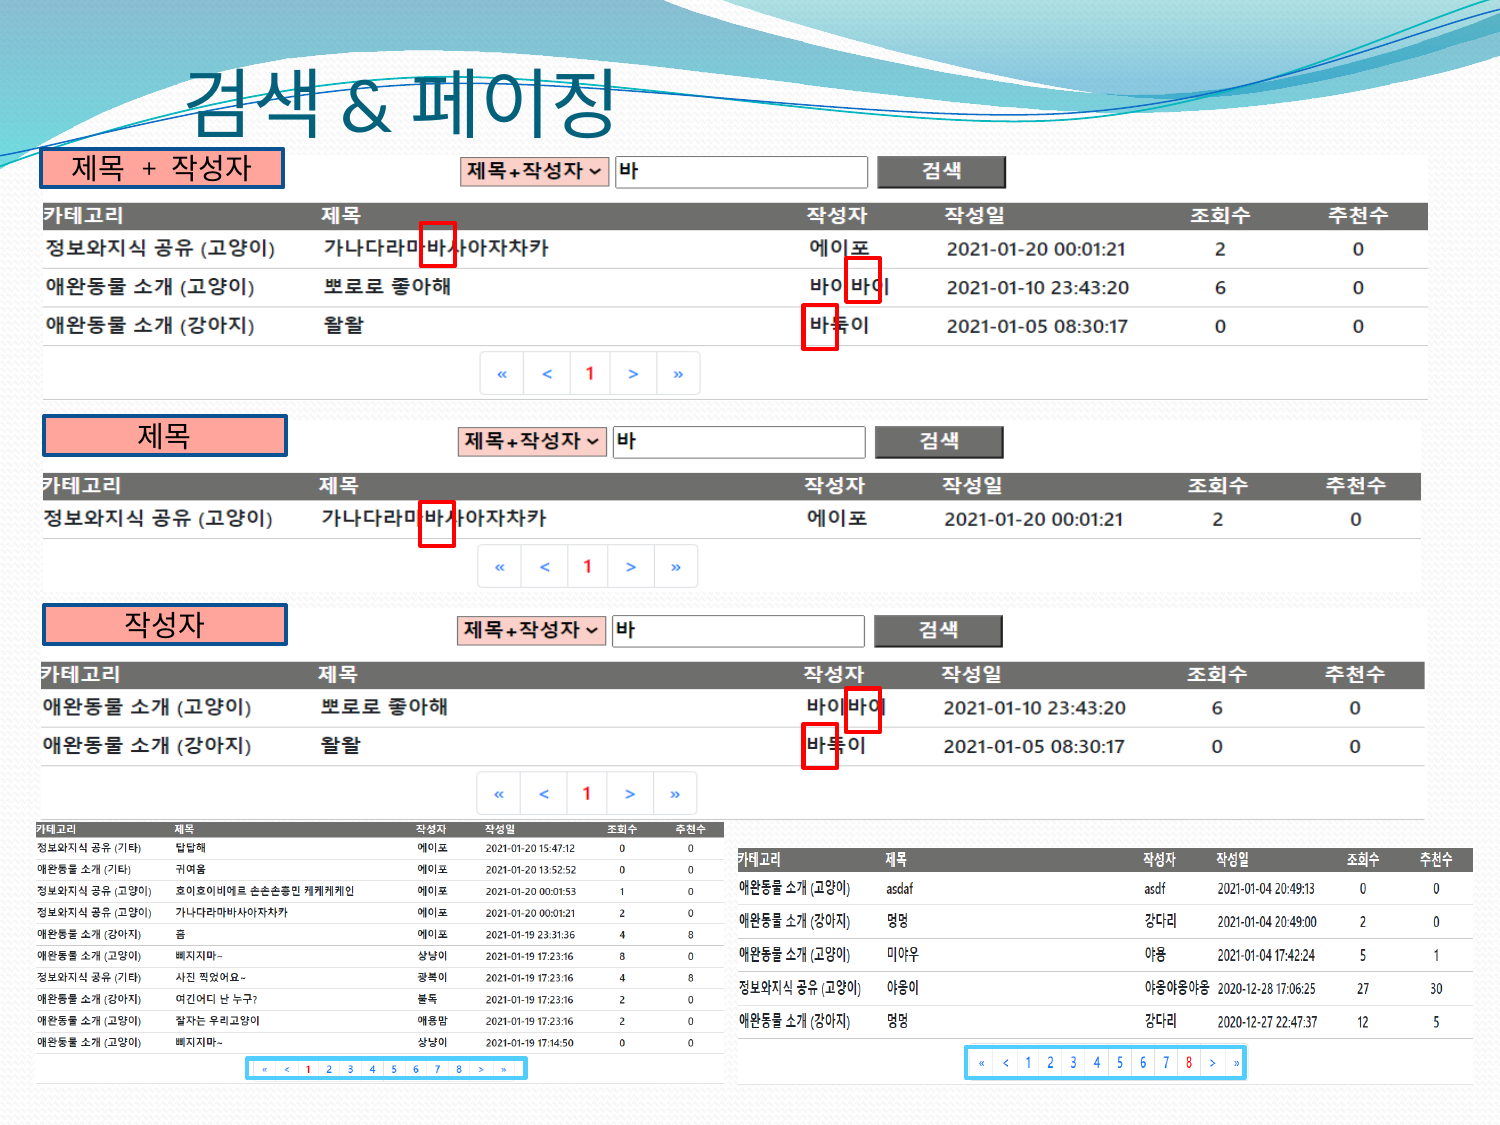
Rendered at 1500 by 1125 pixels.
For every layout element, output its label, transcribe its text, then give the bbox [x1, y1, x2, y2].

picture [35, 822, 724, 1085]
picture [43, 420, 1422, 592]
list [39, 157, 43, 189]
text_box 제목 [42, 414, 288, 422]
title 검색&페이징 [183, 42, 622, 148]
text_box 제목 + 작성자 [39, 147, 285, 159]
picture [737, 847, 1473, 1085]
picture [40, 608, 1427, 821]
picture [43, 155, 1428, 401]
text_box 작성자 [42, 603, 288, 608]
